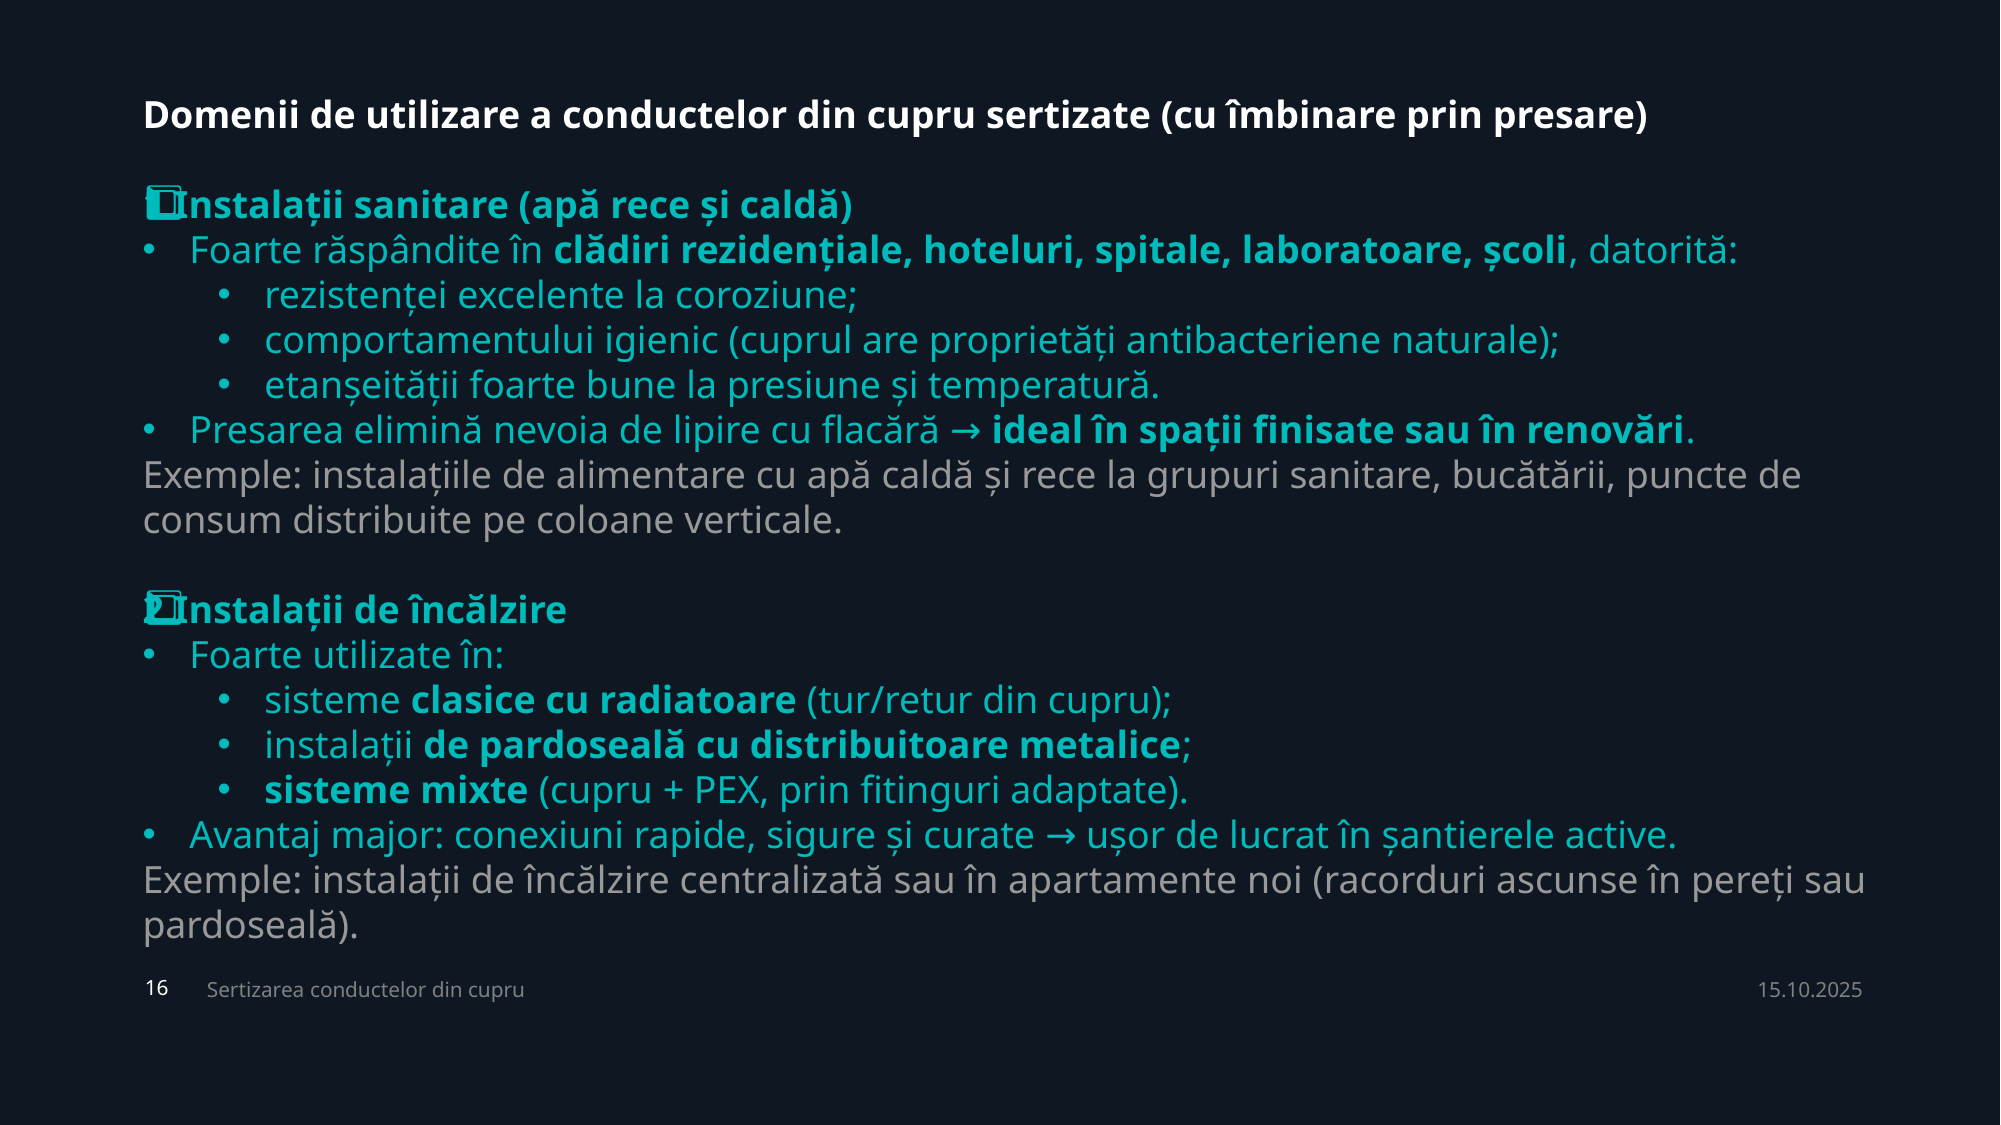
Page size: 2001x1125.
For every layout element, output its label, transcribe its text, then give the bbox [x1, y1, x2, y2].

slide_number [1643, 964, 1863, 1014]
footer Sertizarea conductelor din cupru [191, 964, 671, 1014]
slide_number 16 [127, 964, 186, 1014]
text_box Domenii de utilizare a conductelor din cupru sertizate (cu îmbinare prin presare) 1️⃣ Instalații sanitare (apă rece și caldă) Foarte răspândite în clădiri rezidențiale, hoteluri, spitale, laboratoare, școli, datorită: rezistenței excelente la coroziune; comportamentului igienic (cuprul are proprietăți antibacteriene naturale); etanșeității foarte bune la presiune și temperatură. Presarea elimină nevoia de lipire cu flacără → ideal în spații finisate sau în renovări. Exemple: instalațiile de alimentare cu apă caldă și rece la grupuri sanitare, bucătării, puncte de consum distribuite pe coloane verticale. 2️⃣ Instalații de încălzire Foarte utilizate în: sisteme clasice cu radiatoare (tur/retur din cupru); instalații de pardoseală cu distribuitoare metalice; sisteme mixte (cupru + PEX, prin fitinguri adaptate). Avantaj major: conexiuni rapide, sigure și curate → ușor de lucrat în șantierele active. Exemple: instalații de încălzire centralizată sau în apartamente noi (racorduri ascunse în pereți sau pardoseală). [127, 83, 1929, 954]
